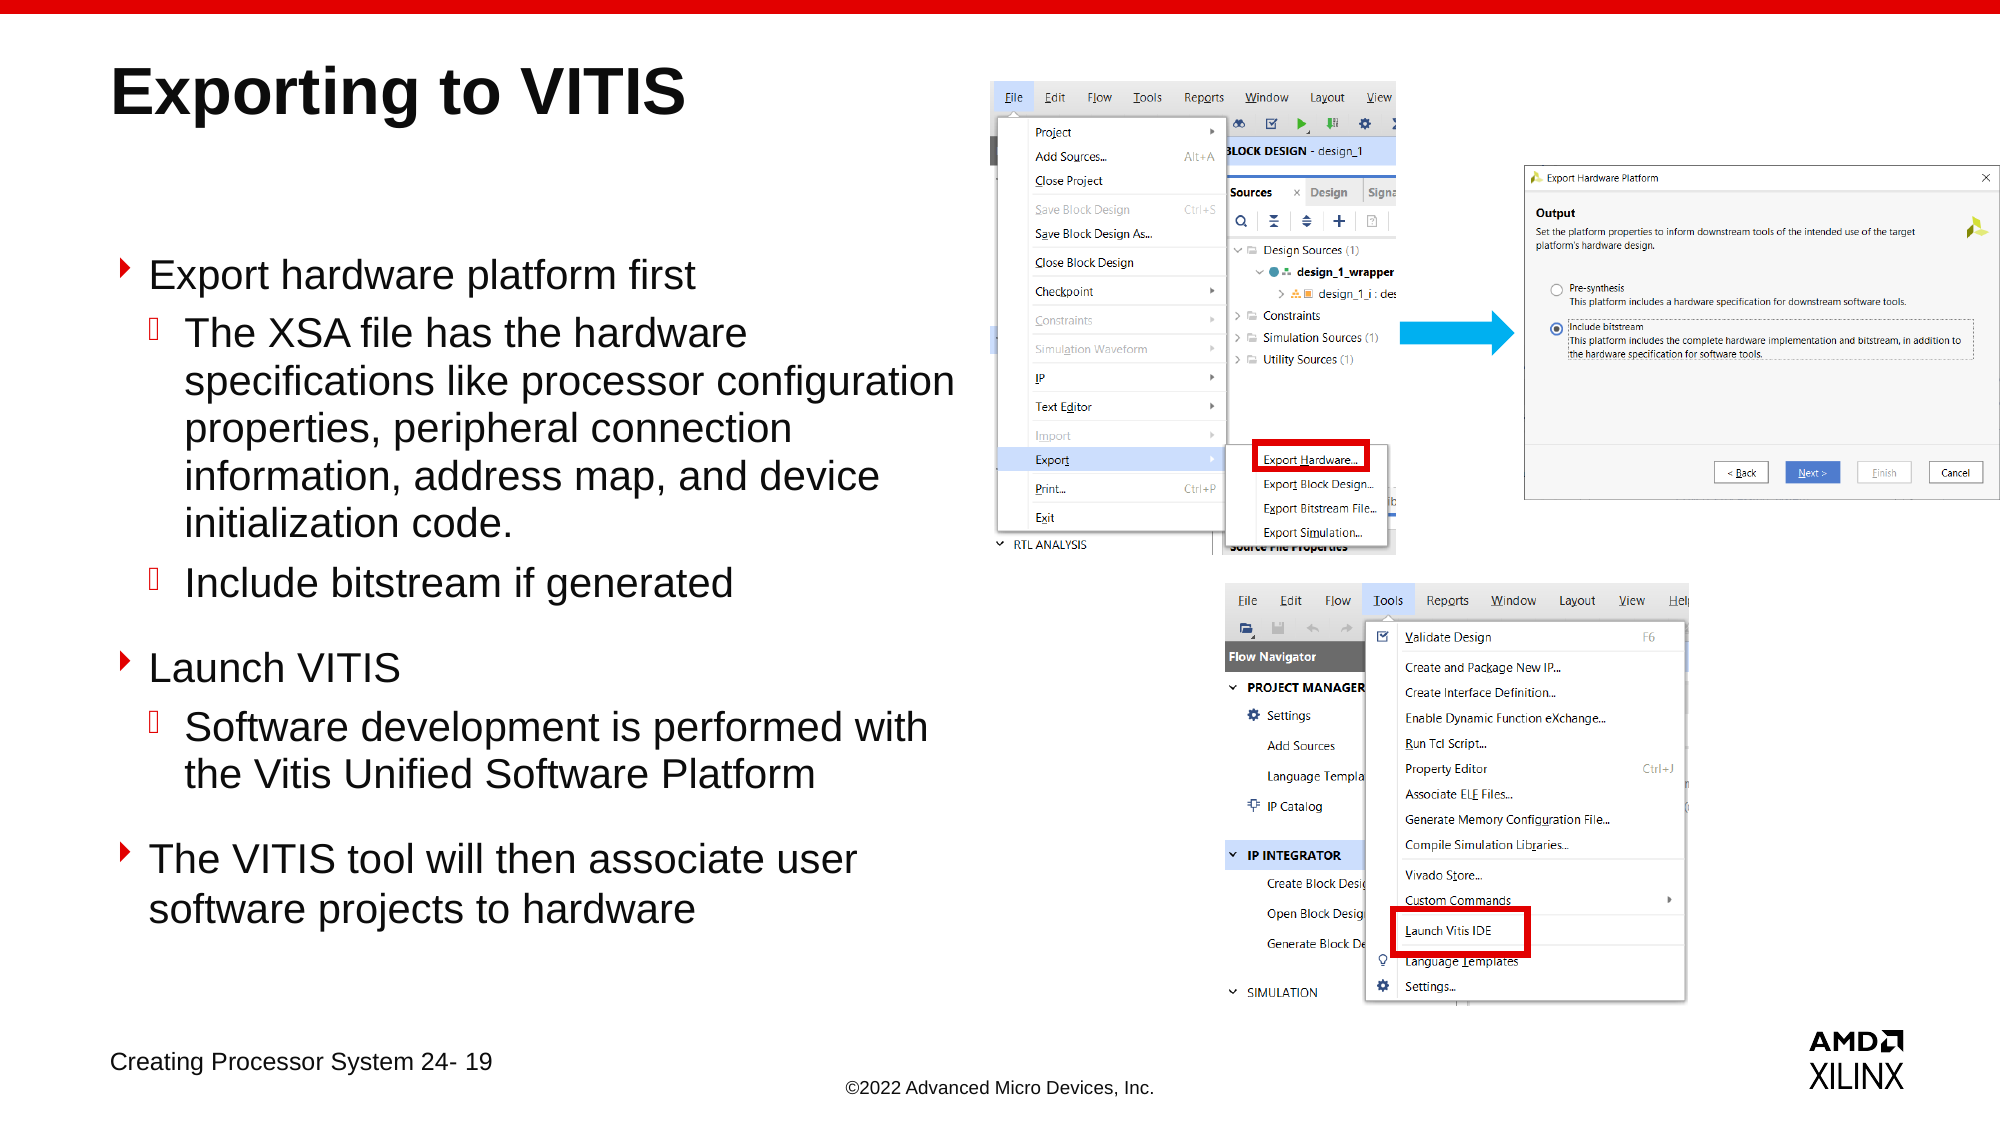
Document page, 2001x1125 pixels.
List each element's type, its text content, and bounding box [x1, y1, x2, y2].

slide_number Creating Processor System 24- 19 [95, 1037, 613, 1098]
picture [1809, 1030, 1904, 1089]
picture [990, 80, 1396, 555]
list Export hardware platform first The XSA file has the hardware specifications like processor configuration properties, peripheral connection information, address map, and device initialization code. Include bitstream if generated Launch VITIS Software development is performed with the Vitis Unified Software Platform The VITIS tool will then associate user software projects to hardware [95, 239, 975, 1000]
picture [1524, 165, 2000, 500]
text_box [1398, 307, 1517, 359]
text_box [1225, 583, 1689, 1006]
title Exporting to VITIS [95, 50, 1905, 210]
